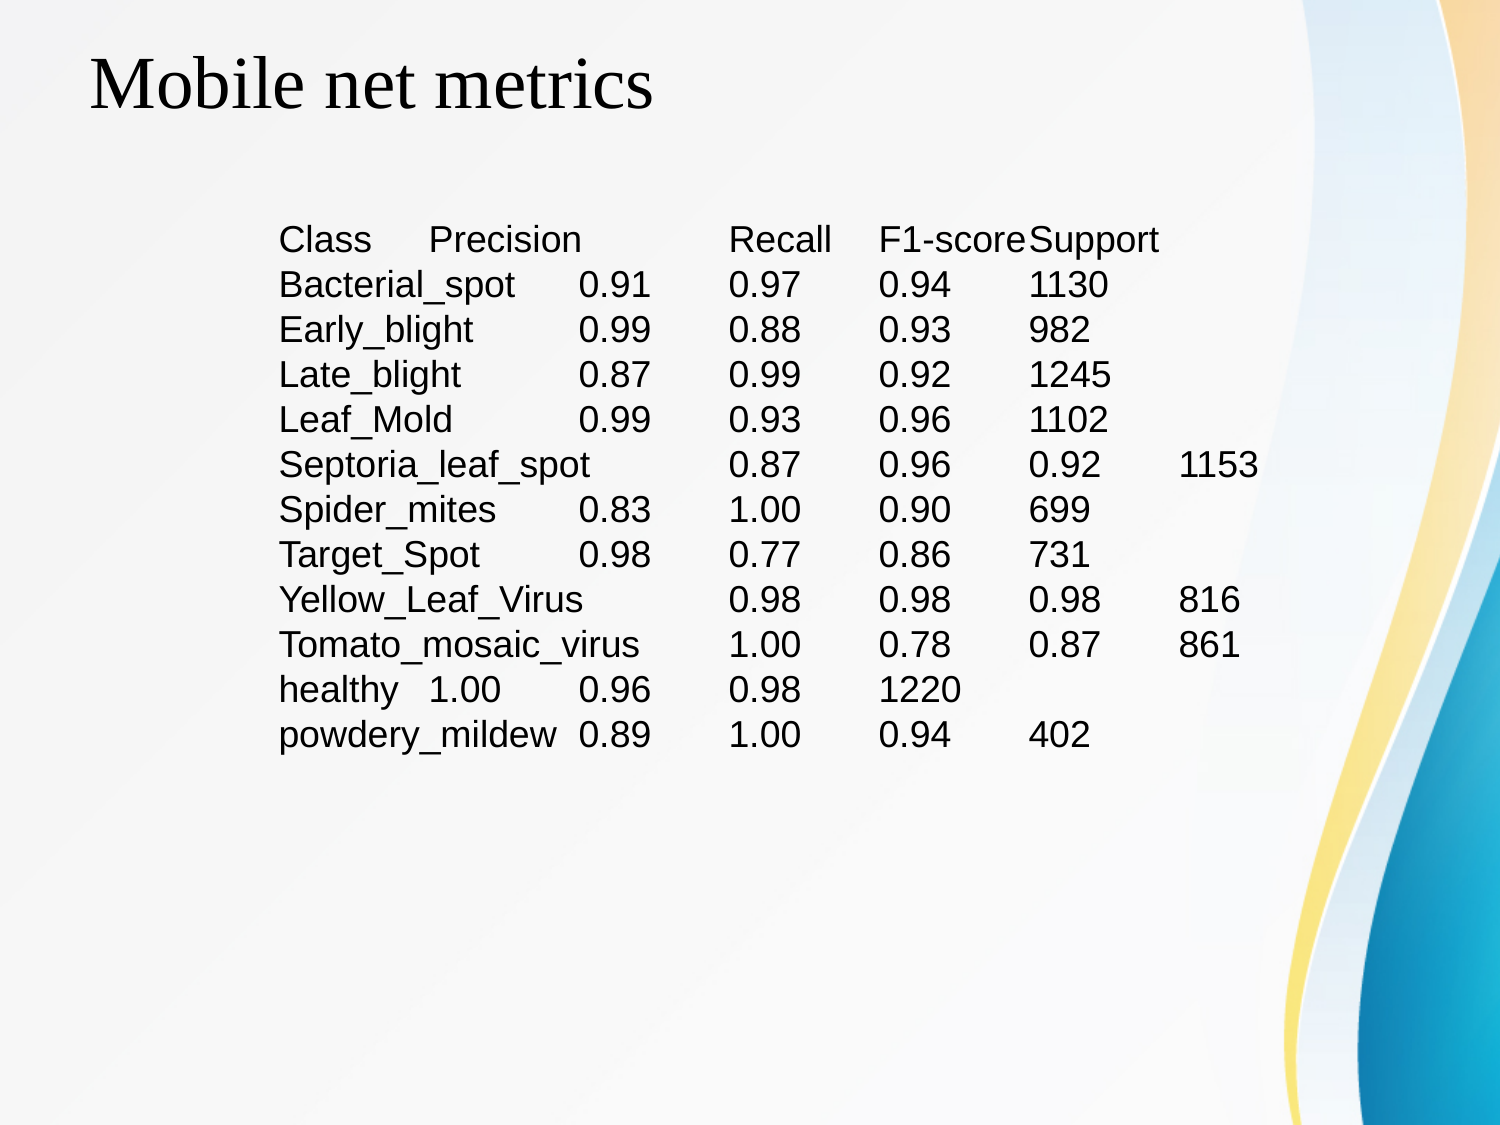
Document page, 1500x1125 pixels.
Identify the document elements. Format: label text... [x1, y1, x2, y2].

text_box Class Precision Recall F1-score Support Bacterial_spot 0.91 0.97 0.94 1130 Early_blight 0.99 0.88 0.93 982 Late_blight 0.87 0.99 0.92 1245 Leaf_Mold 0.99 0.93 0.96 1102 Septoria_leaf_spot 0.87 0.96 0.92 1153 Spider_mites 0.83 1.00 0.90 699 Target_Spot 0.98 0.77 0.86 731 Yellow_Leaf_Virus 0.98 0.98 0.98 816 Tomato_mosaic_virus 1.00 0.78 0.87 861 healthy 1.00 0.96 0.98 1220 powdery_mildew 0.89 1.00 0.94 402 [263, 207, 1484, 763]
picture [0, 0, 1500, 1125]
list [74, 192, 1426, 1006]
title Mobile net metrics [74, 30, 1426, 127]
